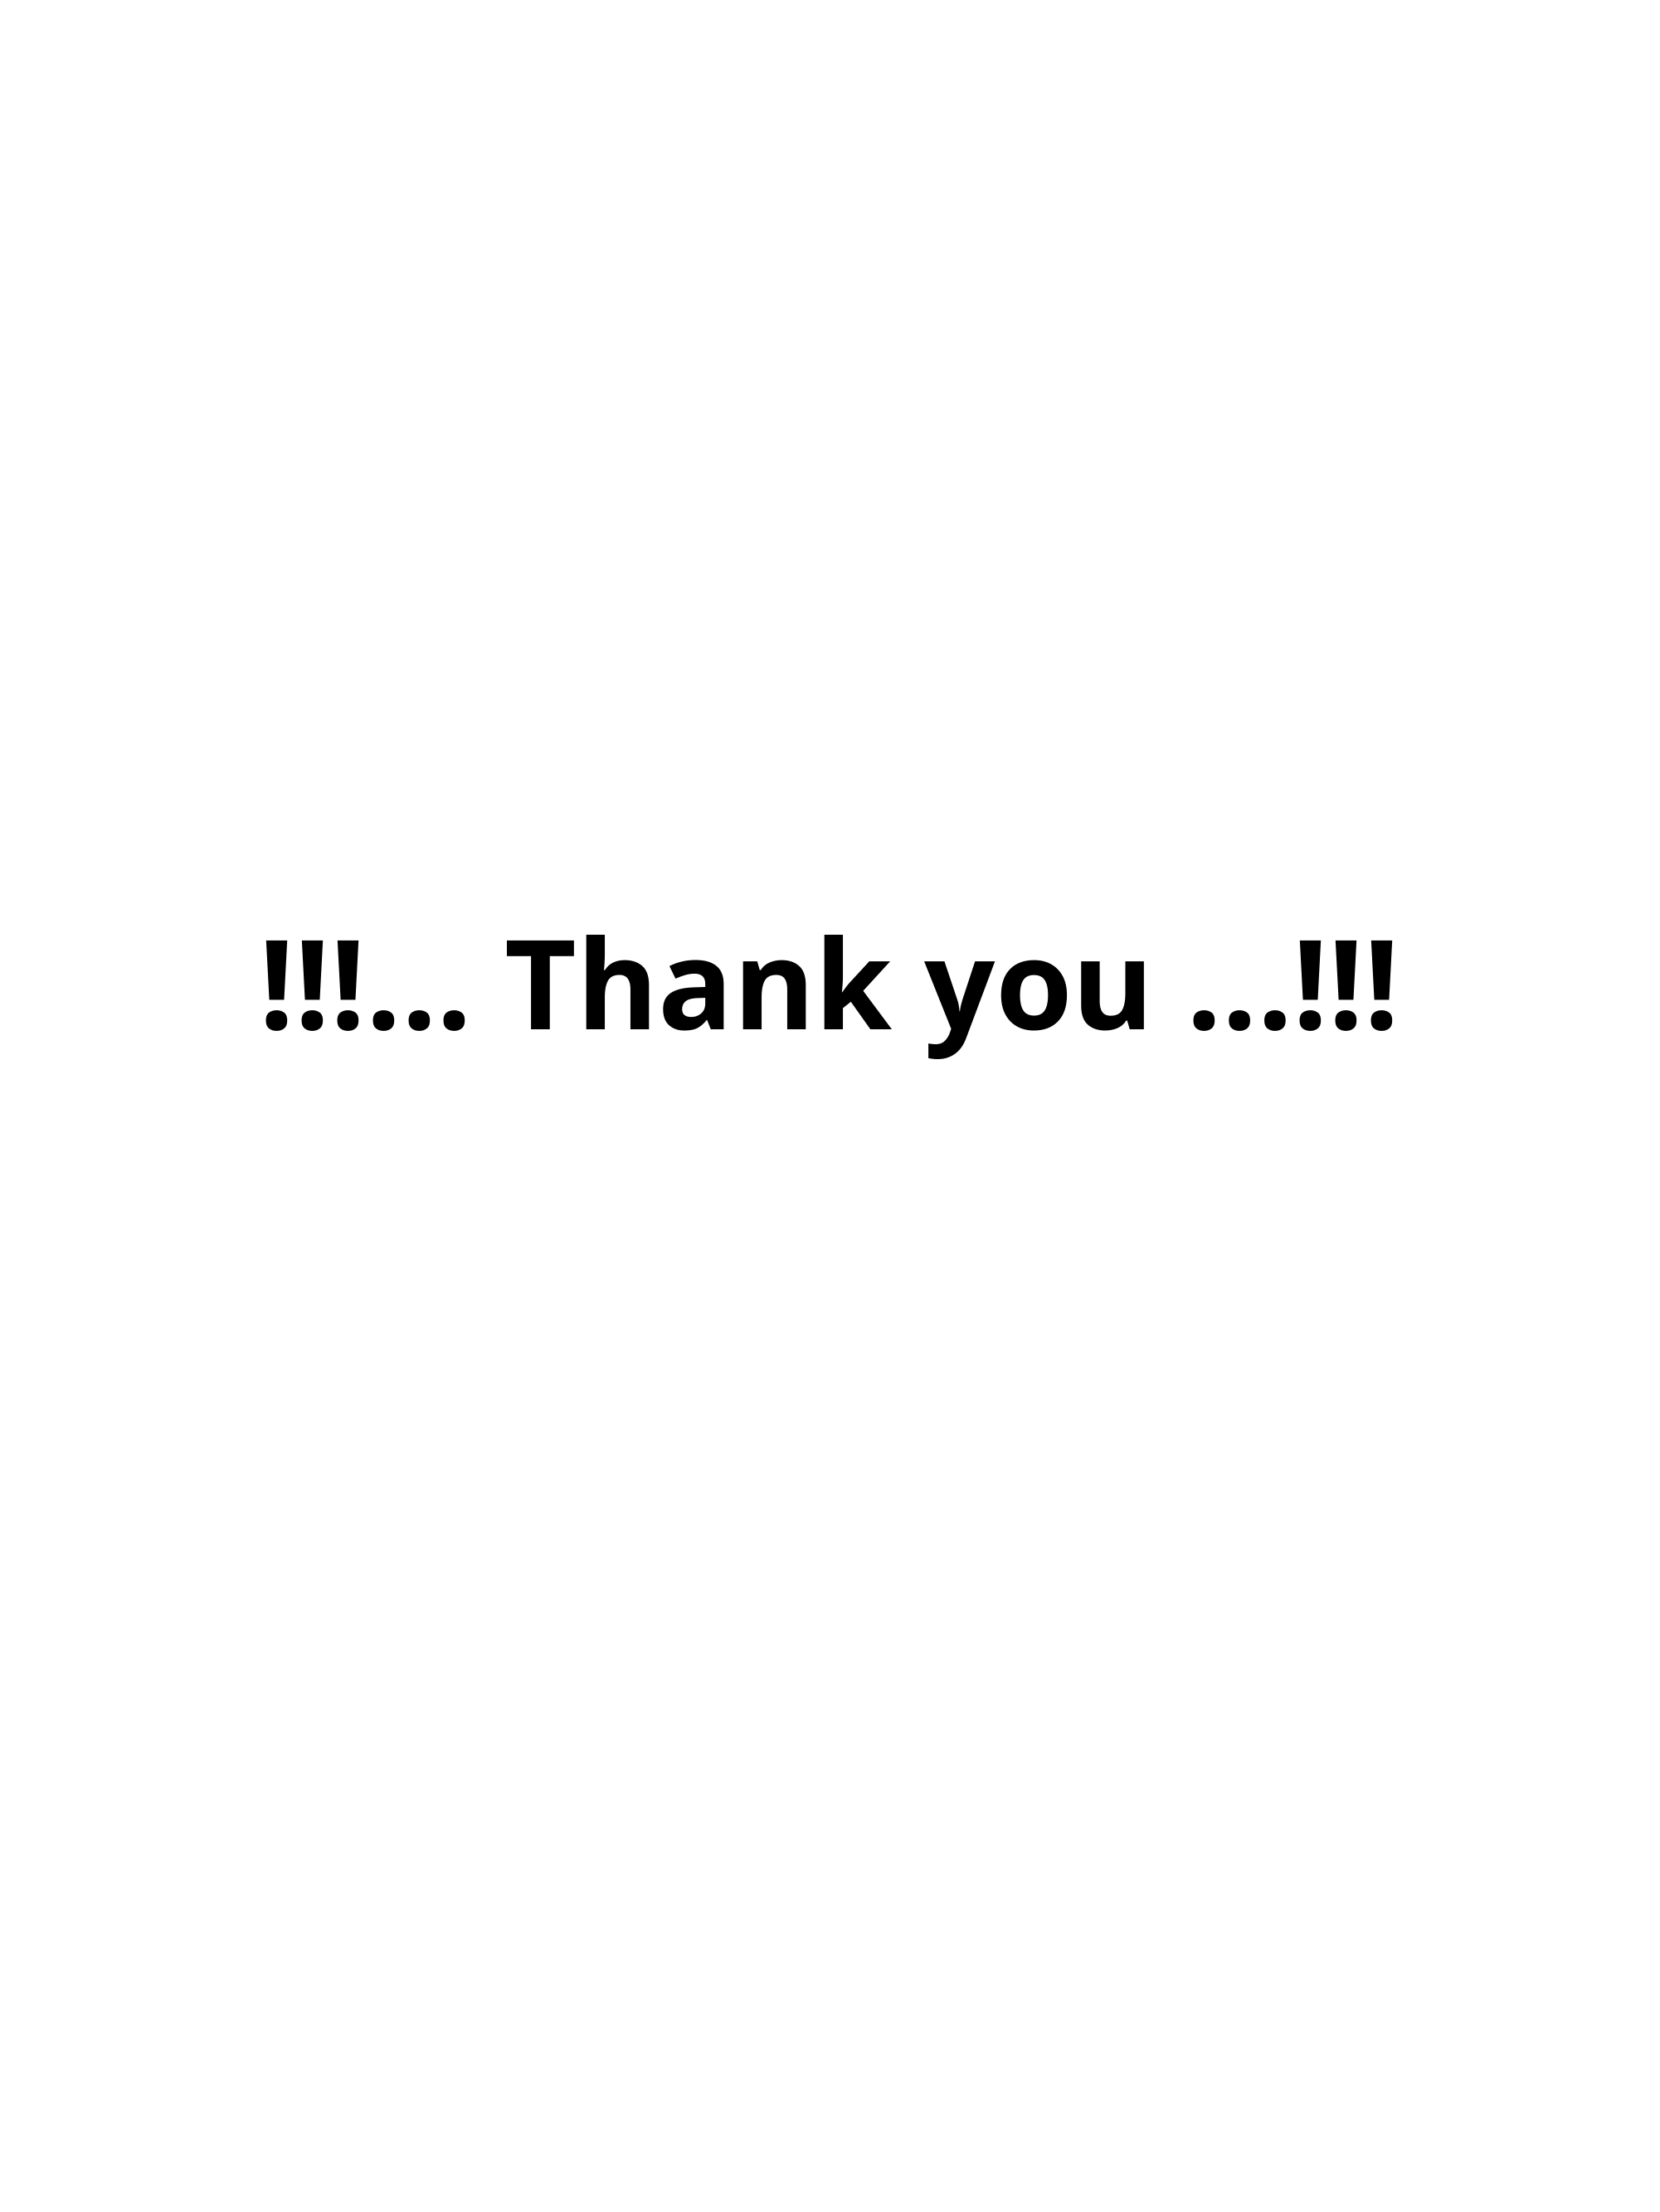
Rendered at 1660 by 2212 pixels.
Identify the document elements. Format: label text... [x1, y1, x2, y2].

text_box !!!... Thank you …!!! [0, 895, 1659, 1063]
